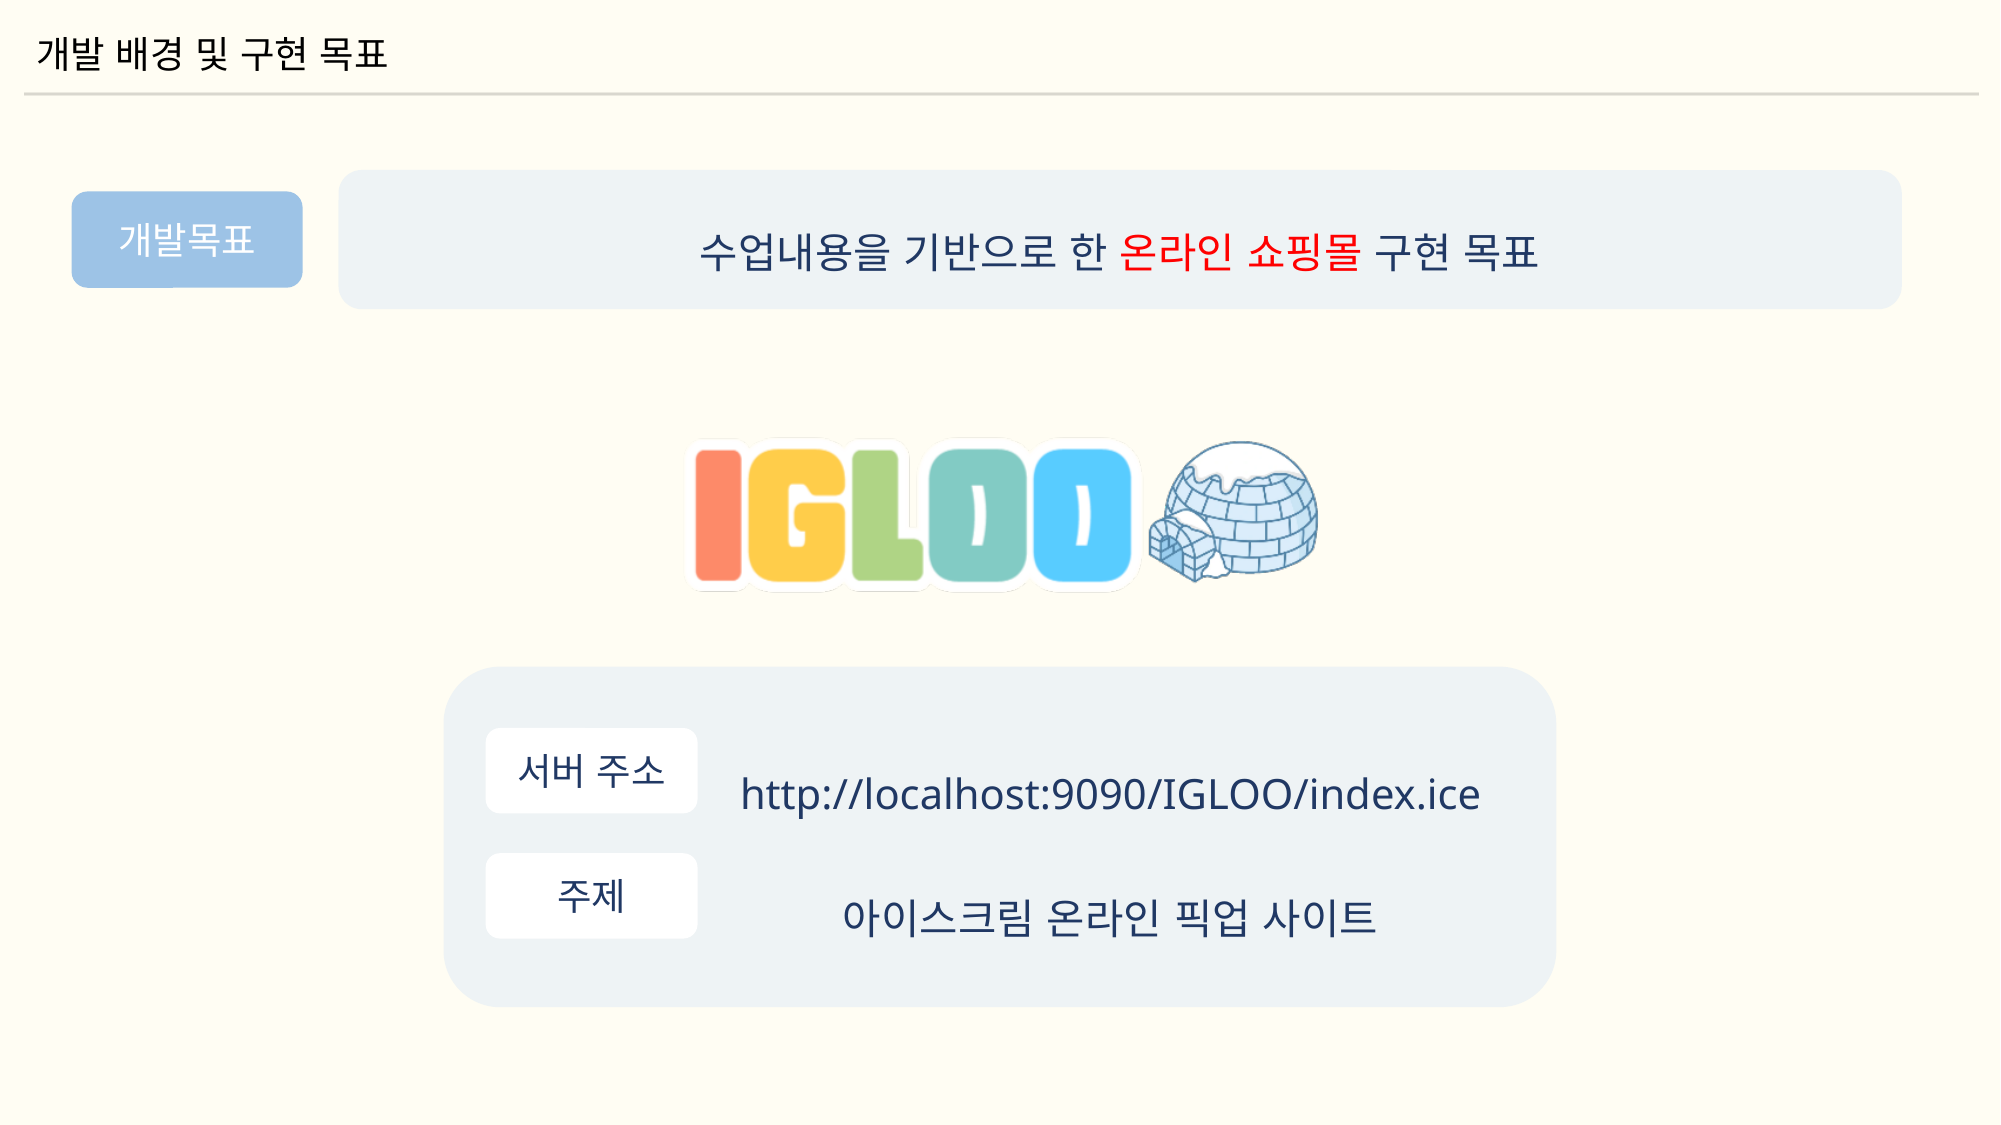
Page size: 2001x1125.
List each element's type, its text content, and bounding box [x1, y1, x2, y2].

text_box 서버 주소 [484, 726, 699, 815]
picture [648, 412, 1352, 607]
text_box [24, 88, 1979, 100]
text_box 개발목표 [70, 190, 304, 289]
text_box 주제 [484, 852, 699, 940]
text_box http://localhost:9090/IGLOO/index.ice 아이스크림 온라인 픽업 사이트 [442, 665, 1558, 1009]
text_box 수업내용을 기반으로 한 온라인 쇼핑몰 구현 목표 [337, 168, 1903, 311]
text_box 개발 배경 및 구현 목표 [21, 23, 404, 84]
